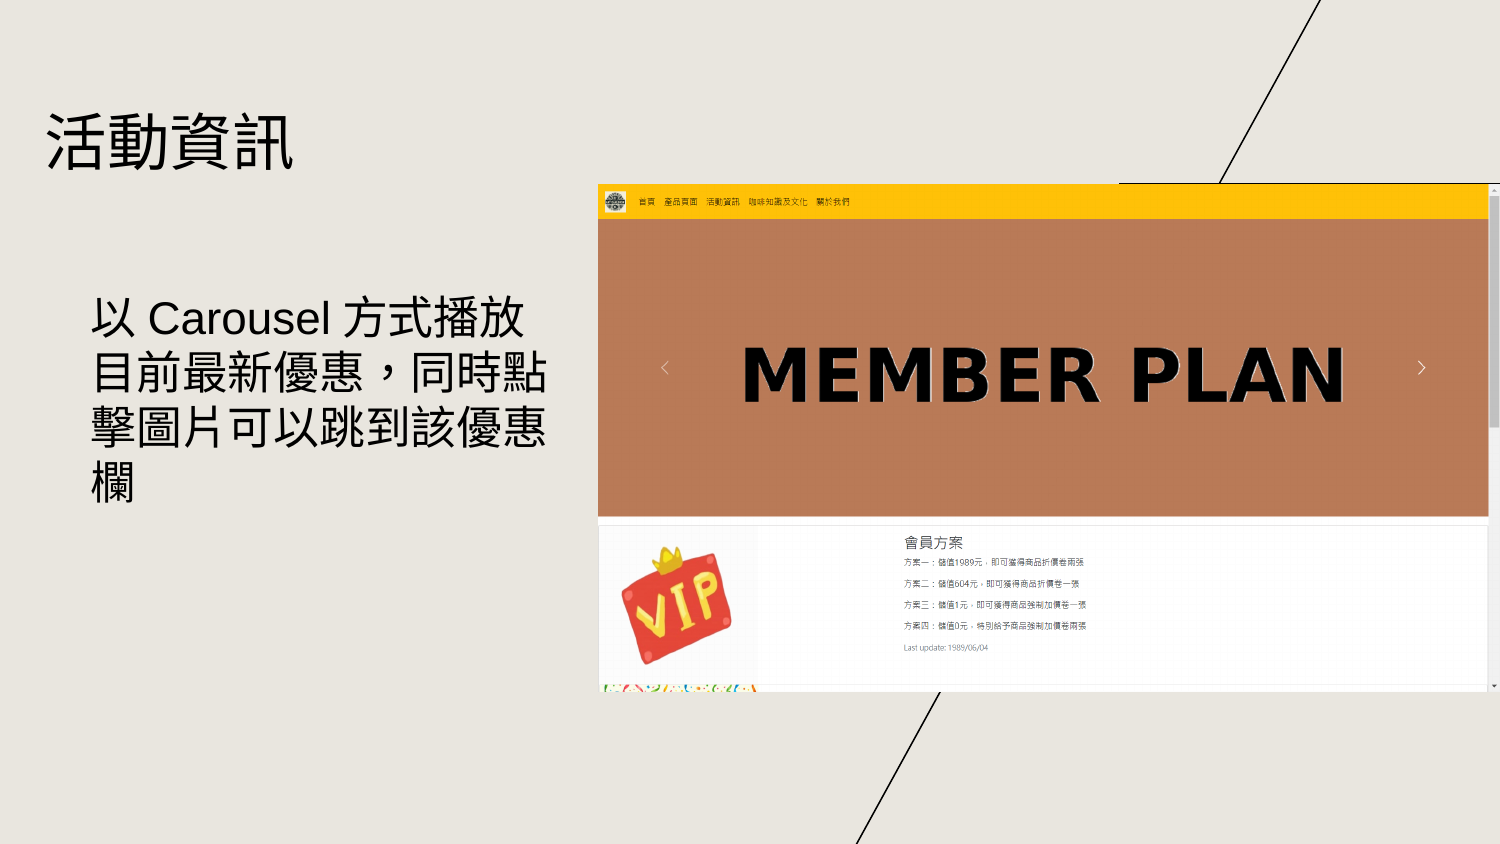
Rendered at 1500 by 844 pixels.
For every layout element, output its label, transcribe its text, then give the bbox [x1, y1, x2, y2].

picture [598, 183, 1500, 692]
title 活動資訊 [33, 36, 663, 185]
list 以Carousel方式播放目前最新優惠，同時點擊圖片可以跳到該優惠欄 [79, 283, 573, 641]
